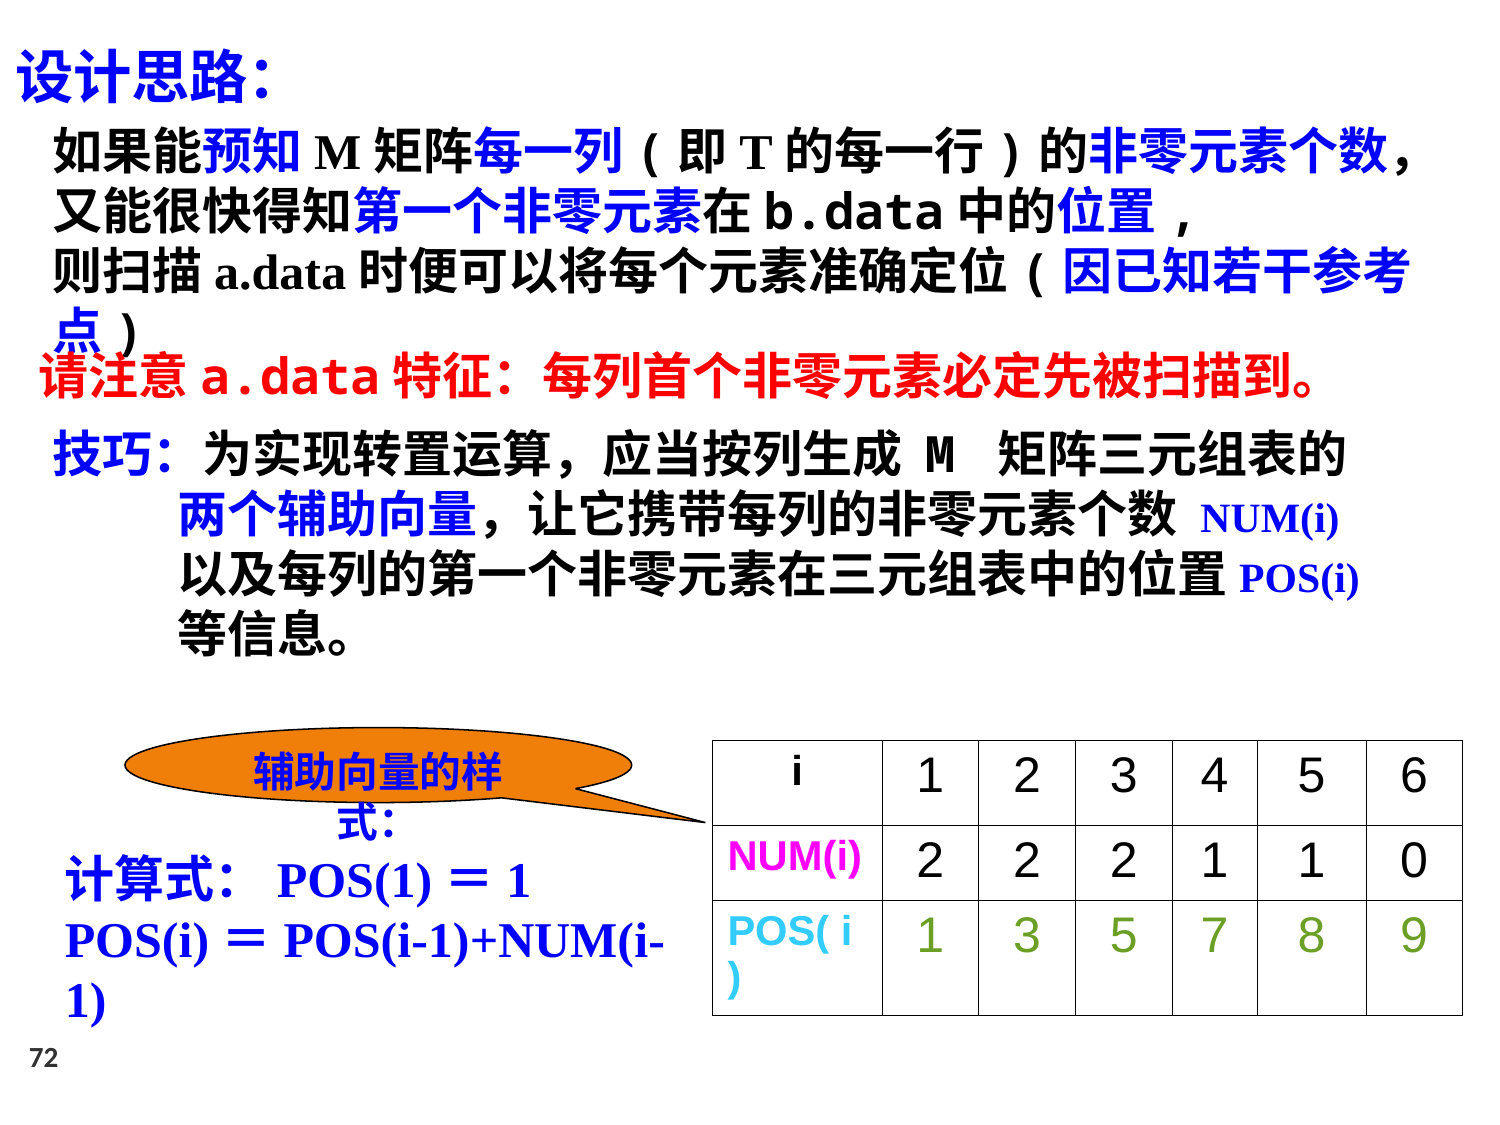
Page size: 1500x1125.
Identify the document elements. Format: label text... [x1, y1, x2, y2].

table_cell 9 [1367, 901, 1462, 1015]
text_box 如果能预知M矩阵每一列(即T的每一行)的非零元素个数， 又能很快得知第一个非零元素在b.data中的位置, 则扫描a.data时便可以将每个元素准确定位(因已知若干参考点) [37, 112, 1463, 368]
table_header 5 [1258, 741, 1366, 825]
table_header 4 [1173, 741, 1257, 825]
text_box 技巧：为实现转置运算，应当按列生成 M 矩阵三元组表的两个辅助向量，让它携带每列的非零元素个数 NUM(i) 以及每列的第一个非零元素在三元组表中的位置POS(i) 等信息。 [37, 414, 1375, 670]
table_cell 7 [1173, 901, 1257, 1015]
table_header 2 [979, 741, 1075, 825]
text_box 请注意a.data特征：每列首个非零元素必定先被扫描到。 [23, 337, 1357, 413]
text_box 辅助向量的样式： [124, 727, 706, 823]
table_cell 0 [1367, 826, 1462, 900]
text_box 计算式：POS(1)＝1 POS(i)＝POS(i-1)+NUM(i-1) [50, 840, 688, 1035]
table_cell 1 [1258, 826, 1366, 900]
table_cell 1 [883, 901, 978, 1015]
table_cell 8 [1258, 901, 1366, 1015]
table_cell 3 [979, 901, 1075, 1015]
slide_number 72 [0, 1025, 88, 1088]
table_cell 2 [979, 826, 1075, 900]
table_cell 5 [1076, 901, 1172, 1015]
title 设计思路： [0, 32, 413, 118]
table_header 3 [1076, 741, 1172, 825]
table_cell 2 [883, 826, 978, 900]
table_cell NUM(i) [713, 826, 882, 900]
table_header 6 [1367, 741, 1462, 825]
table_header i [713, 741, 882, 825]
table_cell 1 [1173, 826, 1257, 900]
table_header 1 [883, 741, 978, 825]
table_cell 2 [1076, 826, 1172, 900]
table_cell POS( i ) [713, 901, 882, 1015]
